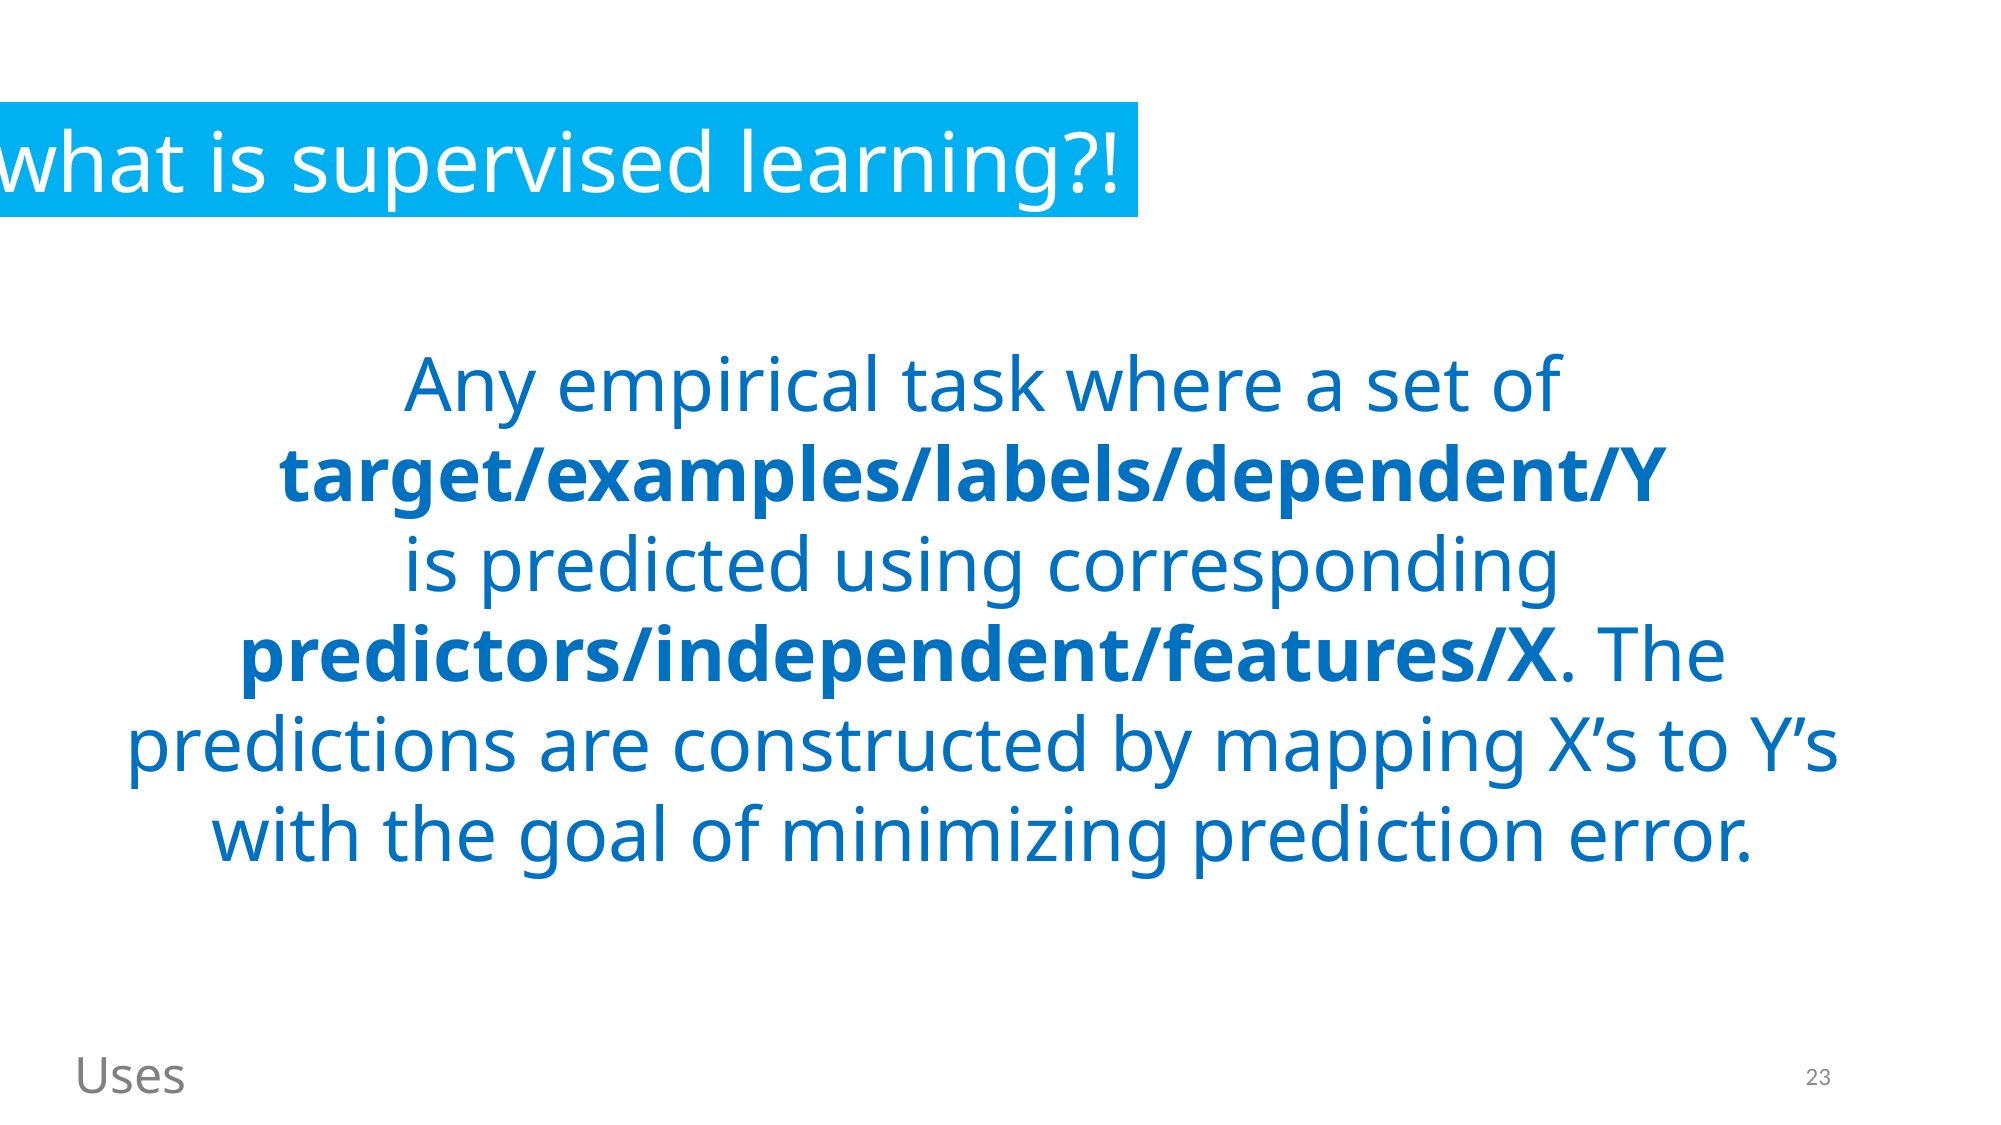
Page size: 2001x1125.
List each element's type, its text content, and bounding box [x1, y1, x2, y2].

slide_number 23 [1529, 1045, 1847, 1106]
text_box Uses [59, 1036, 1529, 1111]
text_box Any empirical task where a set of target/examples/labels/dependent/Y is predicted using corresponding predictors/independent/features/X. The predictions are constructed by mapping X’s to Y’s with the goal of minimizing prediction error. [59, 328, 1908, 884]
text_box what is supervised learning?! [0, 102, 1138, 217]
